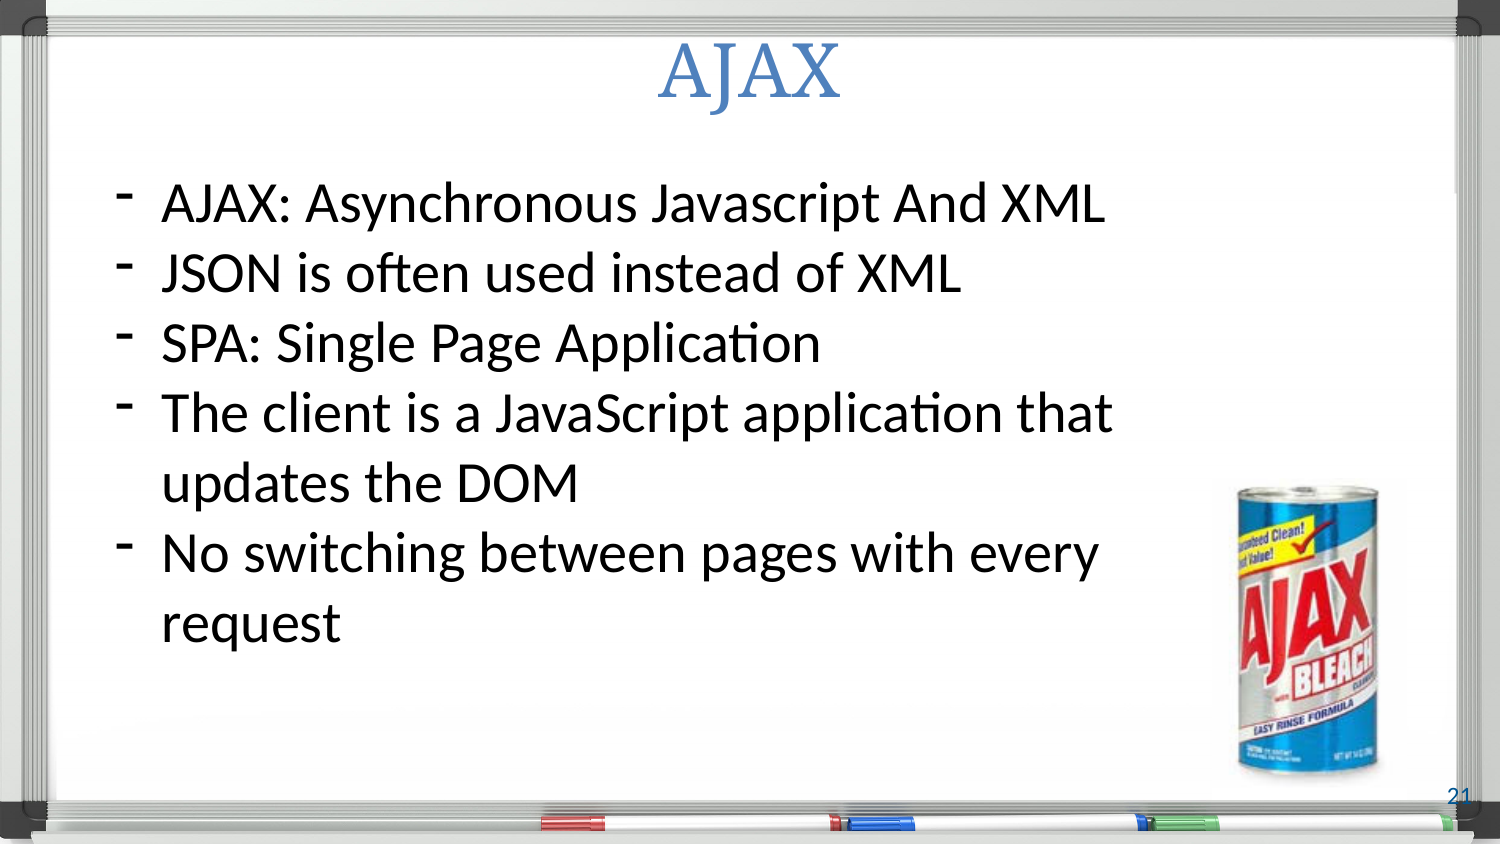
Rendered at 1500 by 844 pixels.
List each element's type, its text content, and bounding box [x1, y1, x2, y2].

picture [0, 0, 1500, 844]
title AJAX [24, 17, 1475, 118]
slide_number 21 [1387, 771, 1488, 817]
text_box AJAX: Asynchronous Javascript And XML JSON is often used instead of XML SPA: Single Page Application The client is a JavaScript application that updates the DOM No switching between pages with every request [99, 157, 1175, 662]
